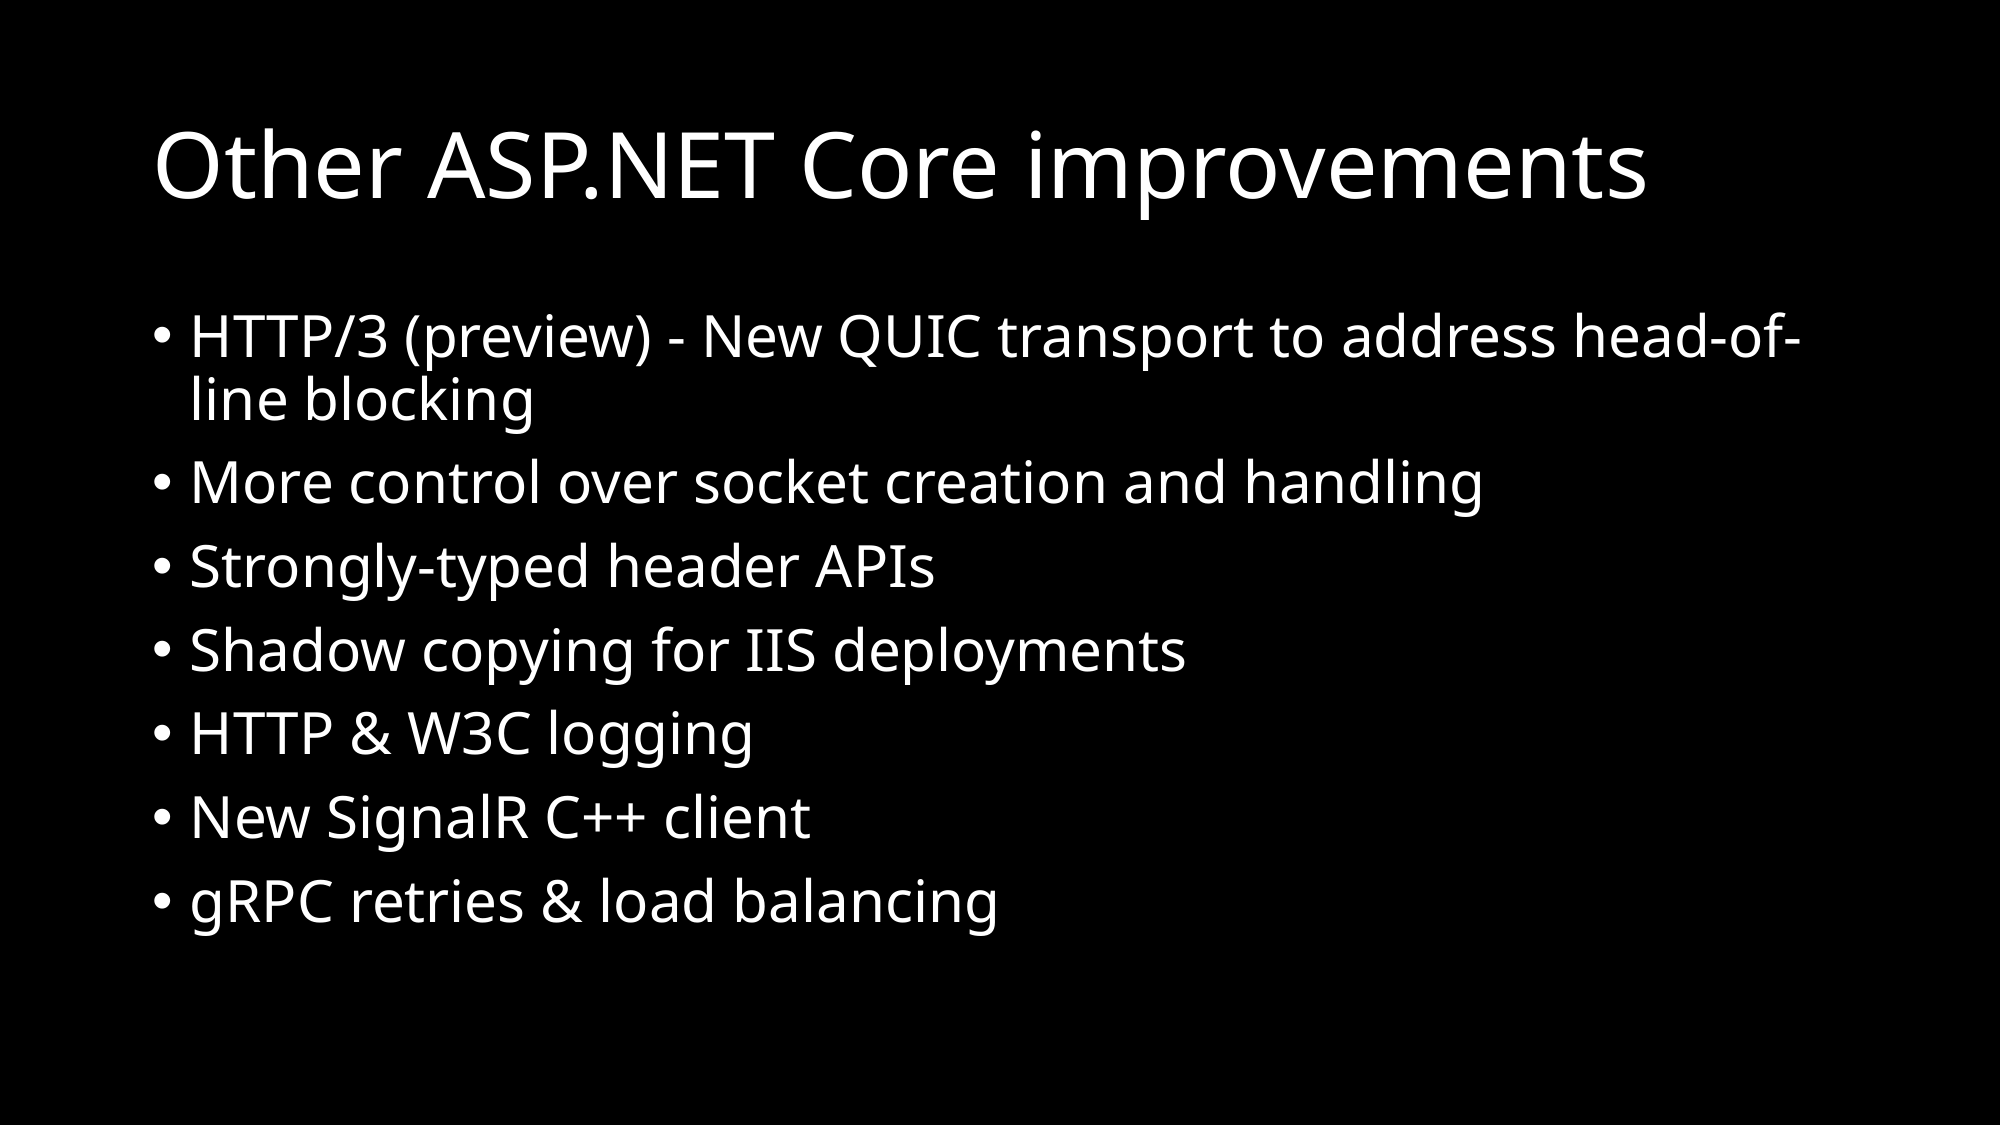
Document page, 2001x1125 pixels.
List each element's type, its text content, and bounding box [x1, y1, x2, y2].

list HTTP/3 (preview) - New QUIC transport to address head-of-line blocking More control over socket creation and handling Strongly-typed header APIs Shadow copying for IIS deployments HTTP & W3C logging New SignalR C++ client gRPC retries & load balancing [137, 299, 1863, 1014]
title Other ASP.NET Core improvements [137, 59, 1863, 278]
